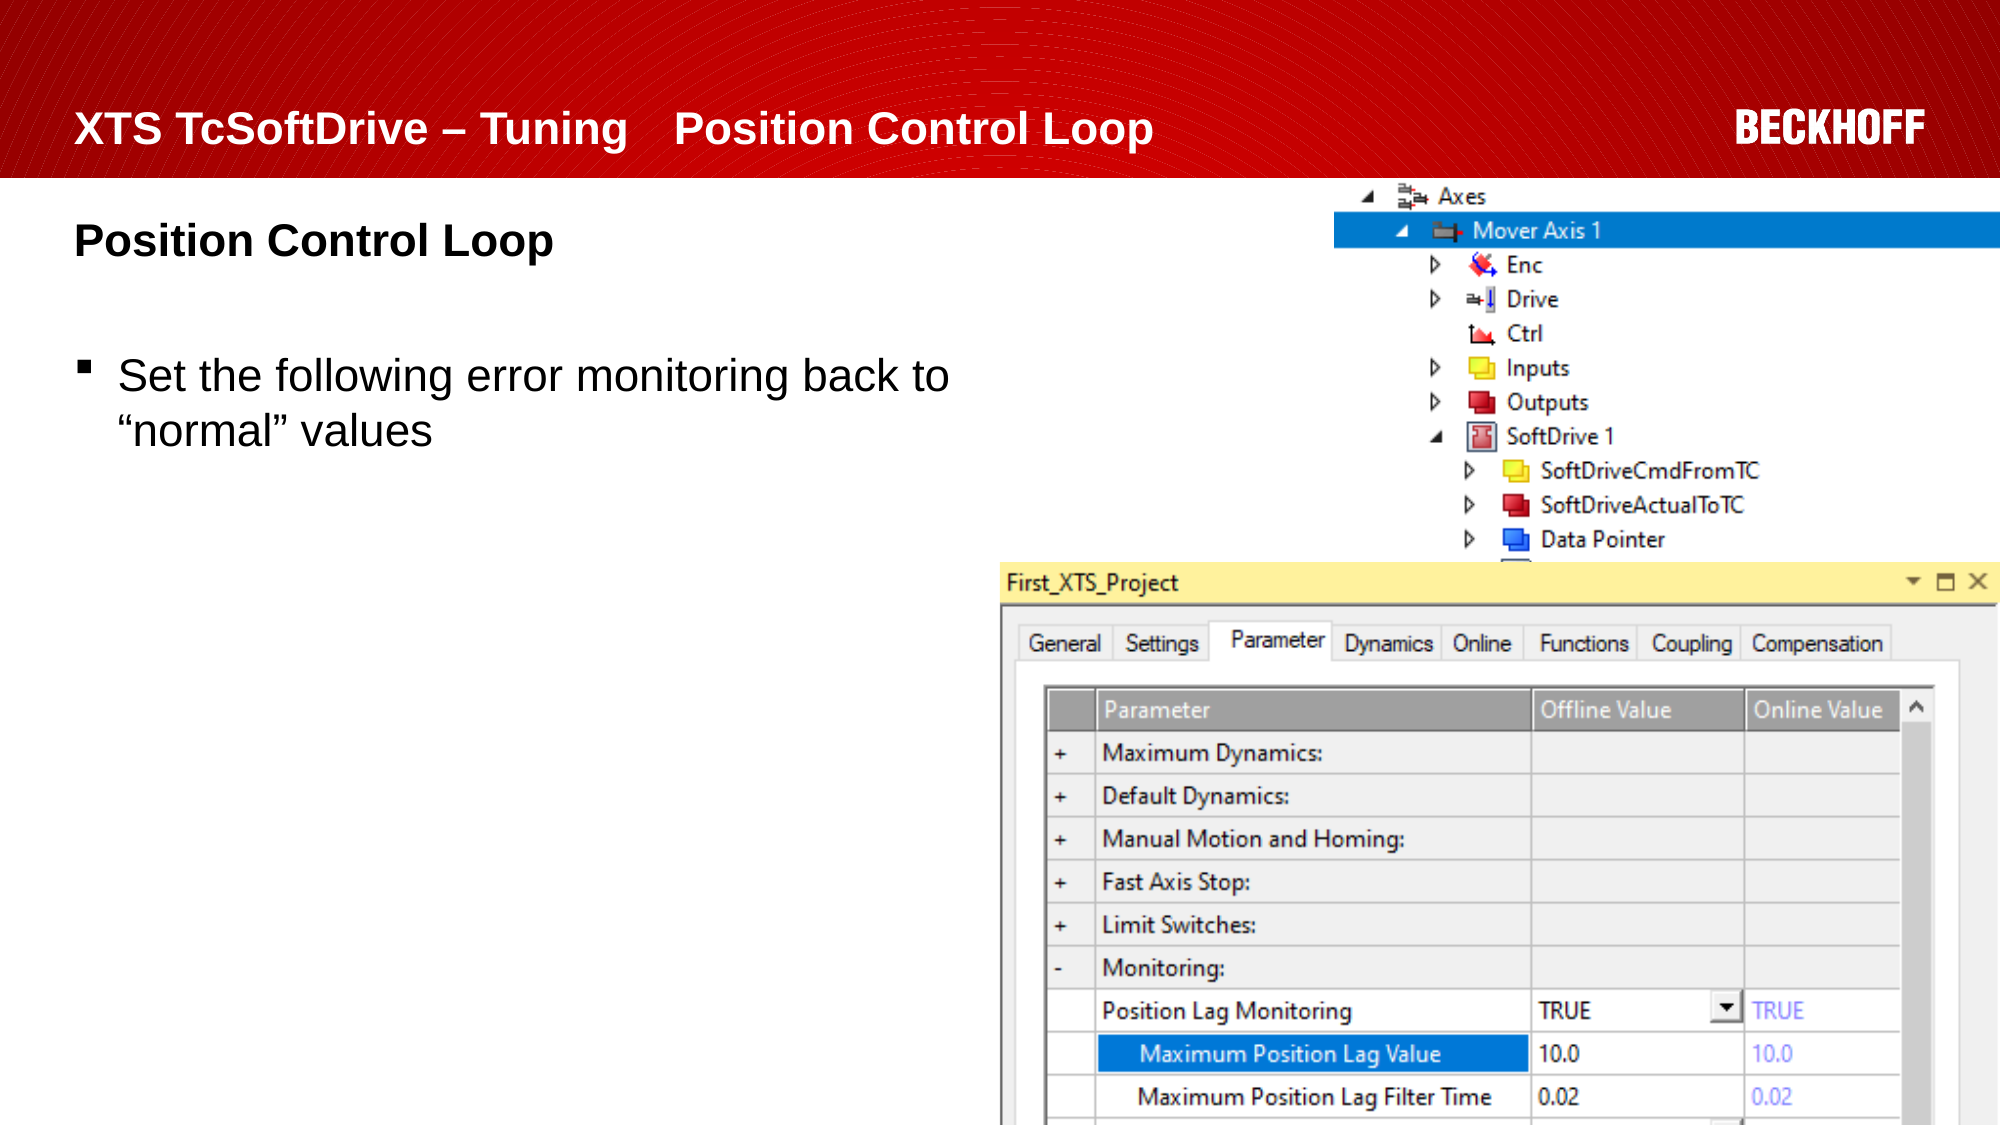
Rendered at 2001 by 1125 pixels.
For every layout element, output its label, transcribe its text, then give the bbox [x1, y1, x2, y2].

title XTS TcSoftDrive – Tuning Position Control Loop [0, 73, 1663, 178]
list Position Control Loop Set the following error monitoring back to “normal” values [0, 178, 1000, 1054]
picture [1727, 98, 1934, 155]
picture [999, 178, 2000, 1125]
